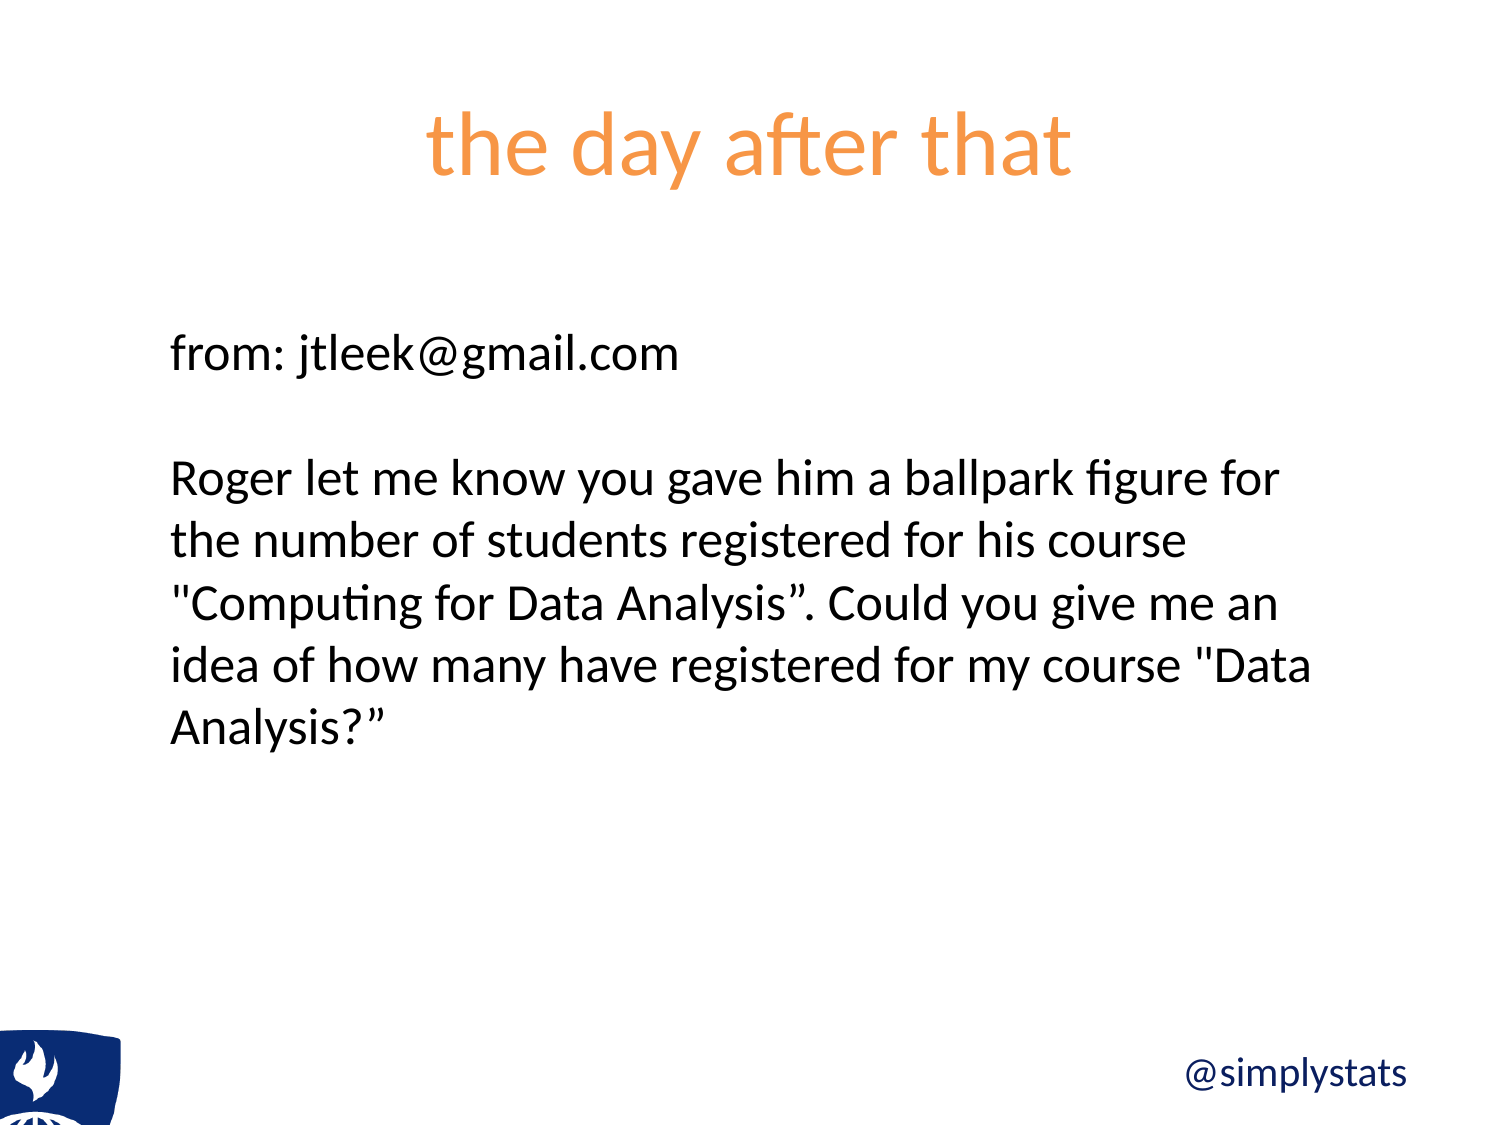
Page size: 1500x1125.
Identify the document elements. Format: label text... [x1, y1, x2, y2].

text_box from: jtleek@gmail.com Roger let me know you gave him a ballpark figure for the number of students registered for his course "Computing for Data Analysis”. Could you give me an idea of how many have registered for my course "Data Analysis?” [155, 310, 1349, 808]
title the day after that [75, 45, 1425, 233]
picture [0, 1025, 126, 1125]
